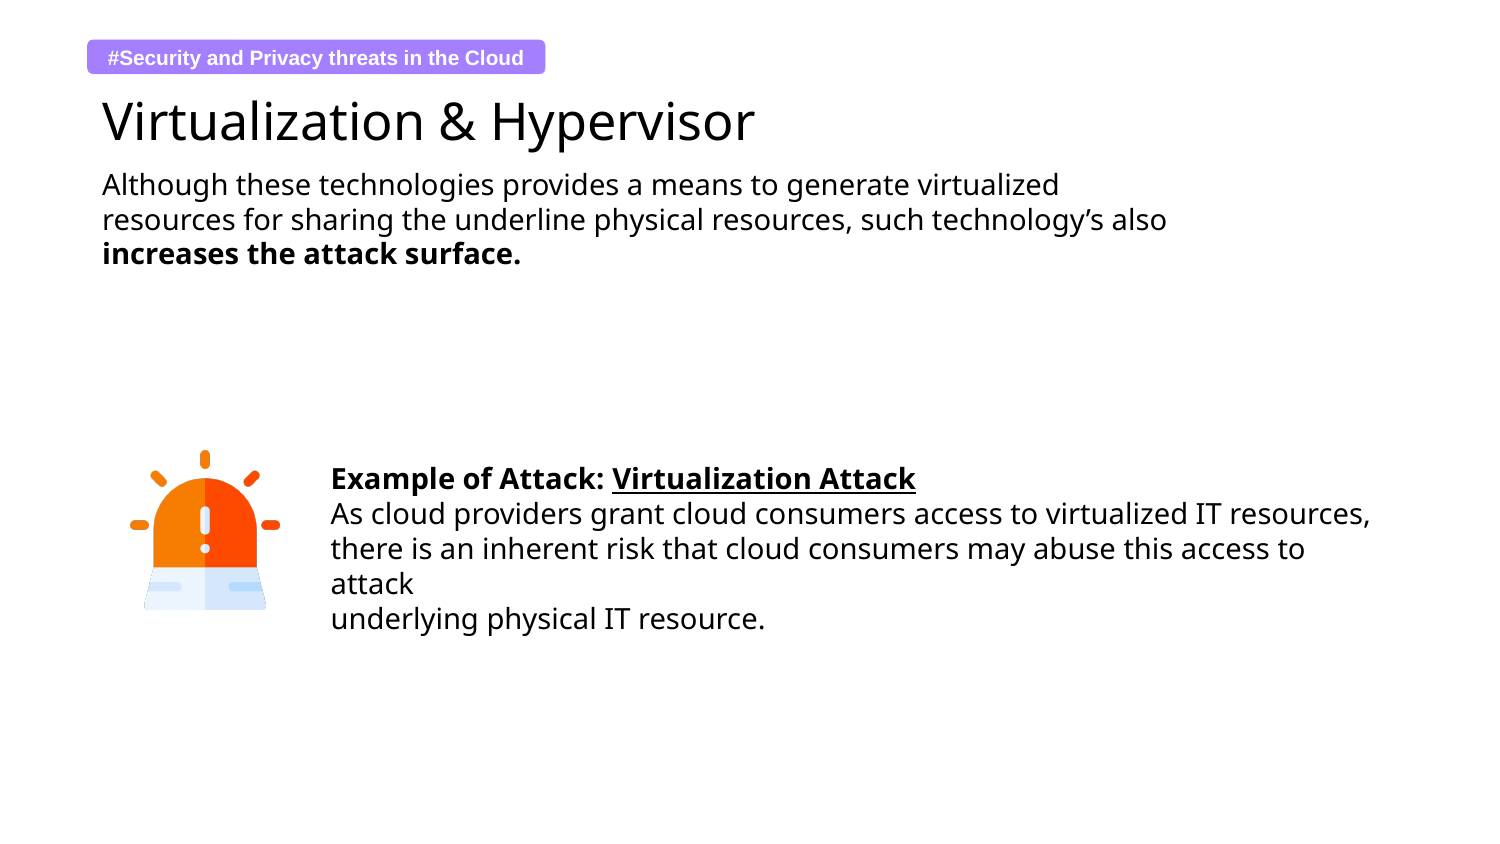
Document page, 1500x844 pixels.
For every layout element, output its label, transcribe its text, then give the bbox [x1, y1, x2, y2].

text_box #Security and Privacy threats in the Cloud [85, 37, 547, 76]
title Virtualization & Hypervisor [87, 73, 1453, 168]
text_box Although these technologies provides a means to generate virtualized resources for sharing the underline physical resources, such technology’s also increases the attack surface. [87, 158, 1194, 279]
picture [124, 449, 285, 610]
text_box Example of Attack: Virtualization Attack As cloud providers grant cloud consumers access to virtualized IT resources, there is an inherent risk that cloud consumers may abuse this access to attack underlying physical IT resource. [315, 453, 1396, 643]
